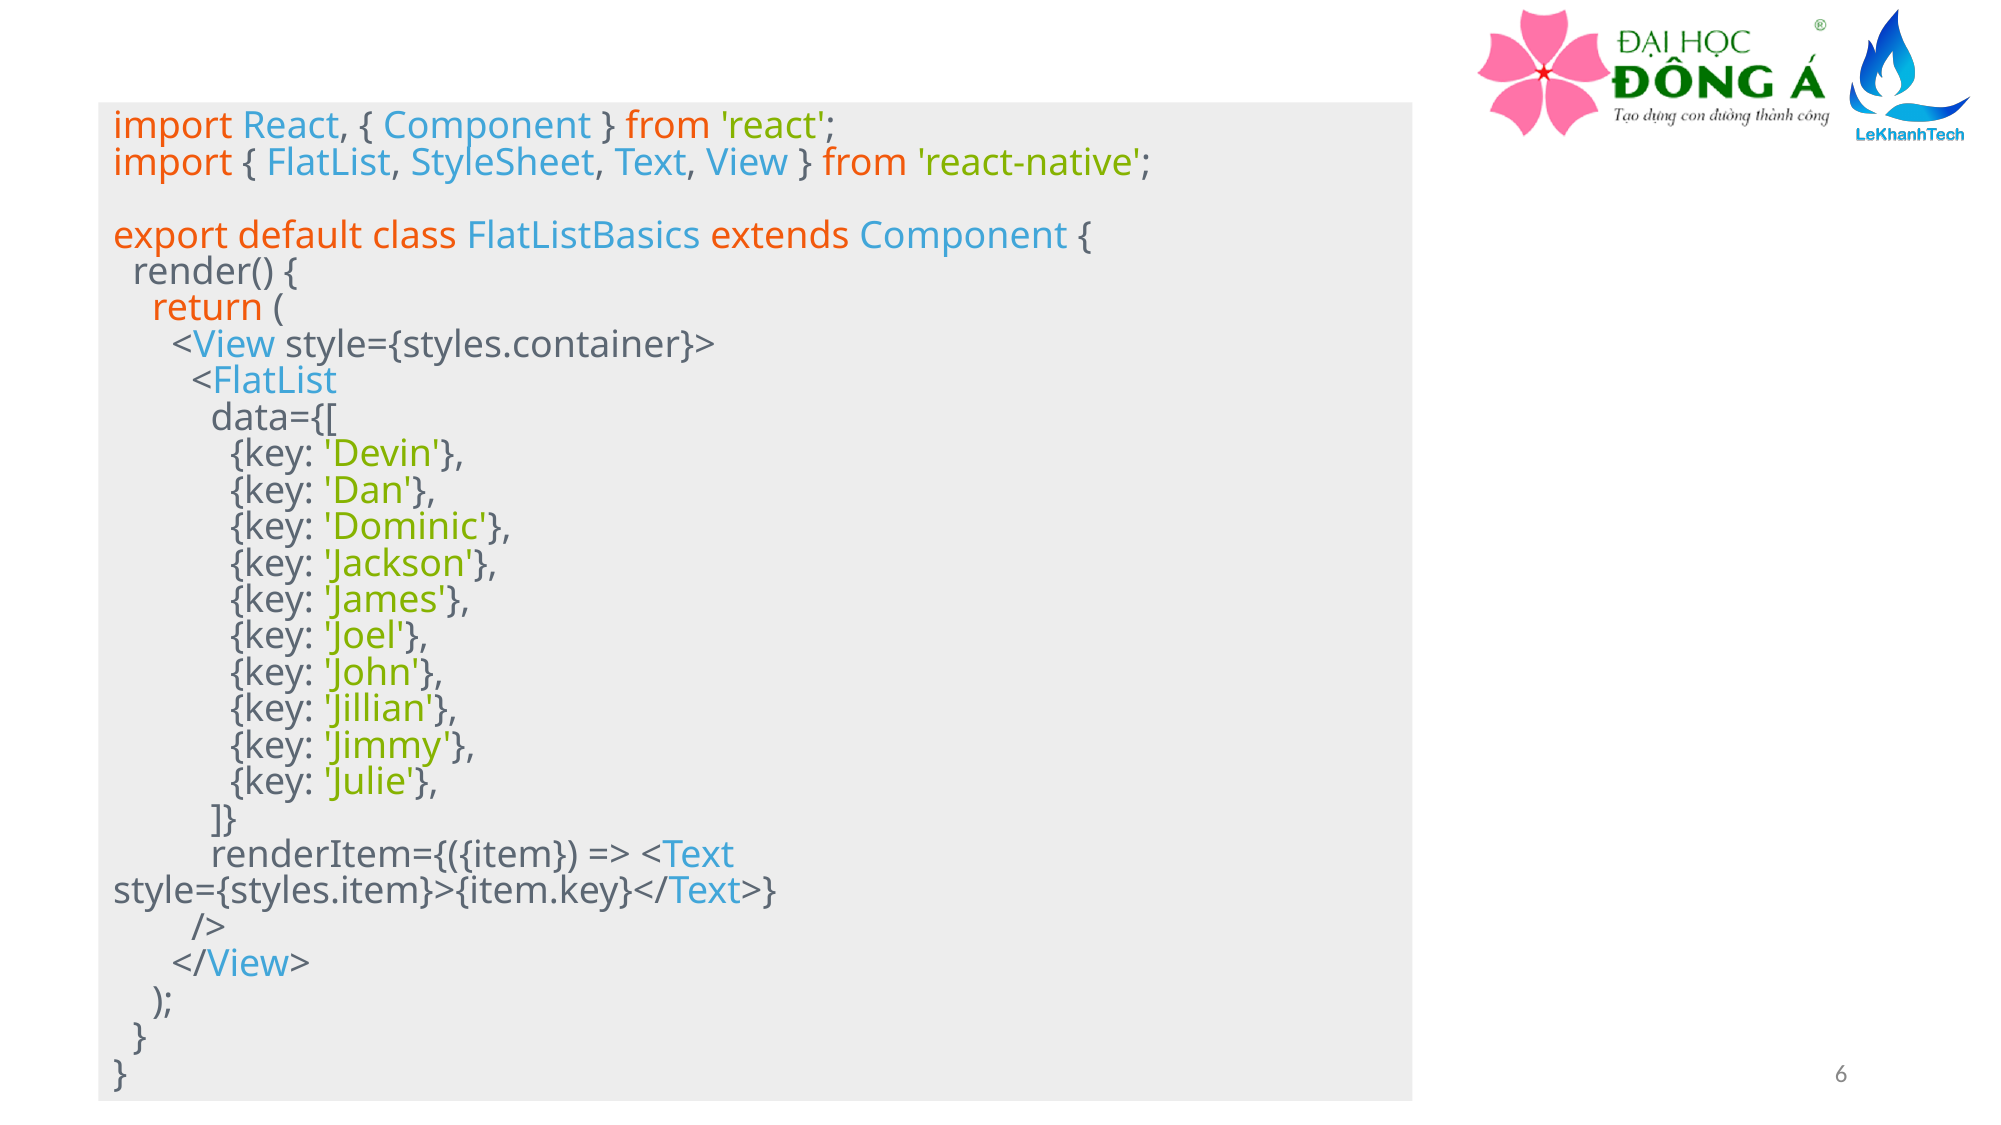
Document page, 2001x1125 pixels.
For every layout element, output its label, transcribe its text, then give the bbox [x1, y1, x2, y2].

slide_number 6 [1412, 1042, 1863, 1103]
text_box import React, { Component } from 'react'; import { FlatList, StyleSheet, Text, View } from 'react-native'; export default class FlatListBasics extends Component { render() { return ( <View style={styles.container}> <FlatList data={[ {key: 'Devin'}, {key: 'Dan'}, {key: 'Dominic'}, {key: 'Jackson'}, {key: 'James'}, {key: 'Joel'}, {key: 'John'}, {key: 'Jillian'}, {key: 'Jimmy'}, {key: 'Julie'}, ]} renderItem={({item}) => <Text style={styles.item}>{item.key}</Text>} /> </View> ); } } [98, 102, 1413, 1101]
picture [1465, 5, 1980, 144]
